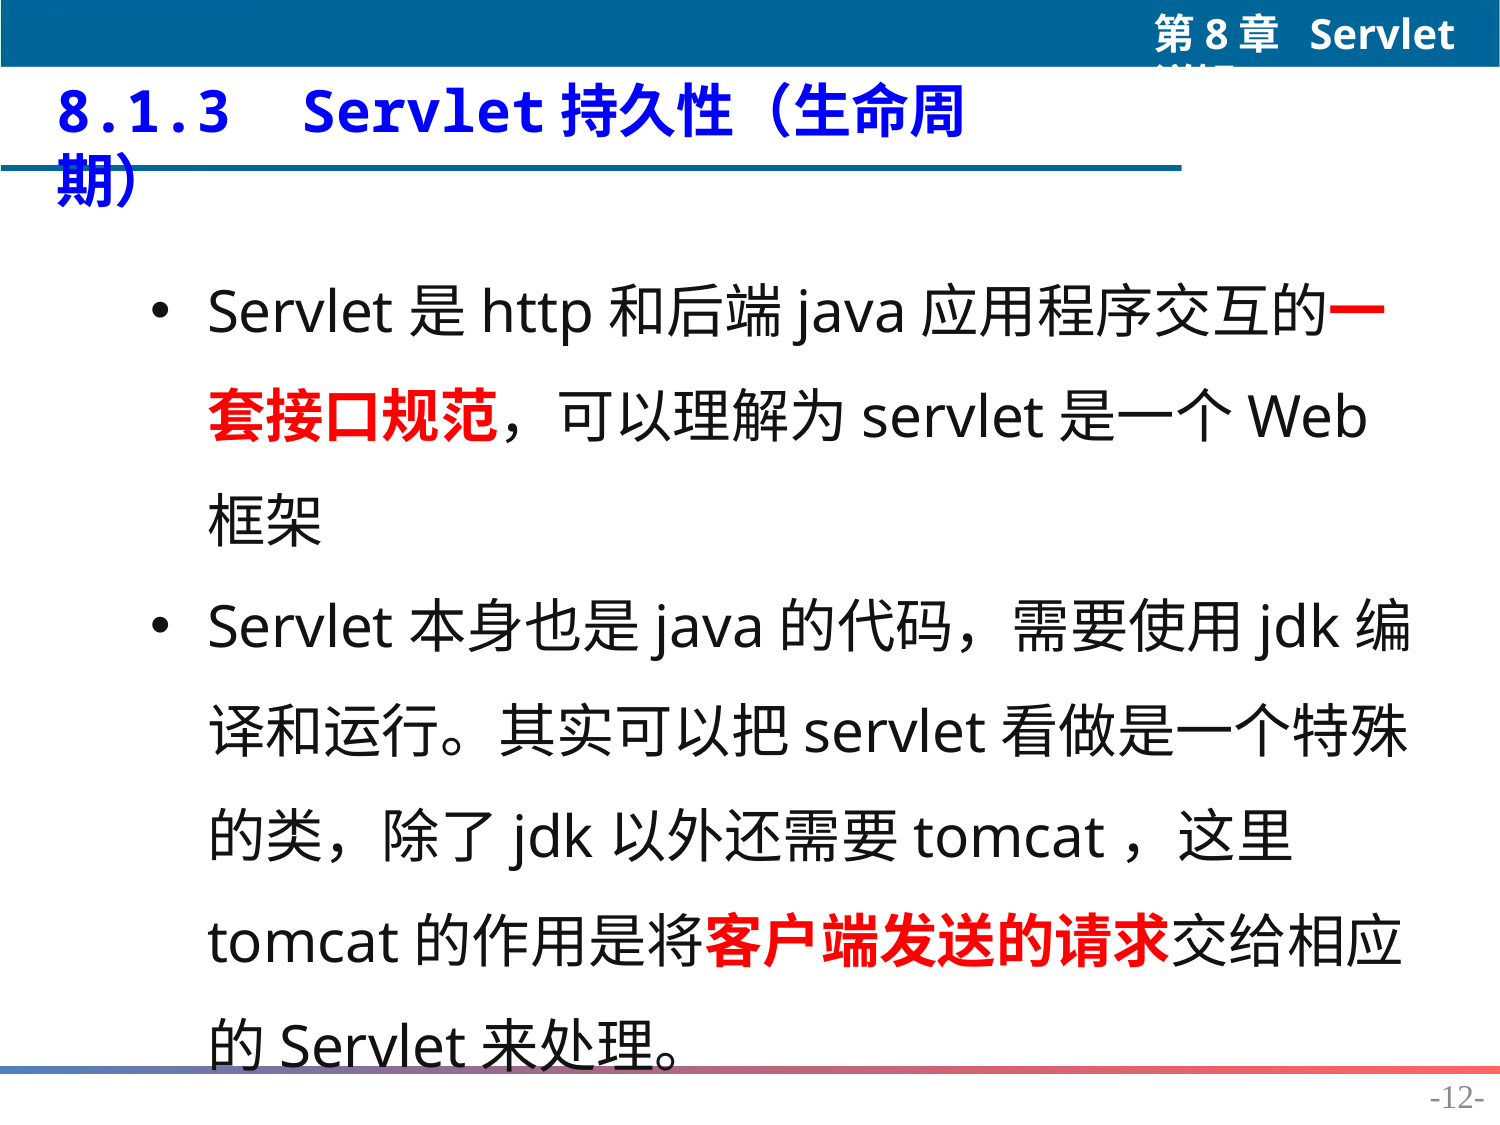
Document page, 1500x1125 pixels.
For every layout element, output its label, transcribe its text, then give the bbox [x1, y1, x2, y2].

slide_number -12- [1149, 1065, 1500, 1125]
picture [64, 166, 83, 171]
list Servlet是http和后端java应用程序交互的一套接口规范，可以理解为servlet是一个Web框架 Servlet本身也是java的代码，需要使用jdk编译和运行。其实可以把servlet看做是一个特殊的类，除了jdk以外还需要tomcat，这里tomcat的作用是将客户端发送的请求交给相应的Servlet来处理。 [135, 231, 1447, 1047]
picture [89, 166, 110, 171]
picture [1496, 0, 1500, 67]
list 8.1.3 Servlet持久性（生命周期） [41, 66, 1068, 166]
